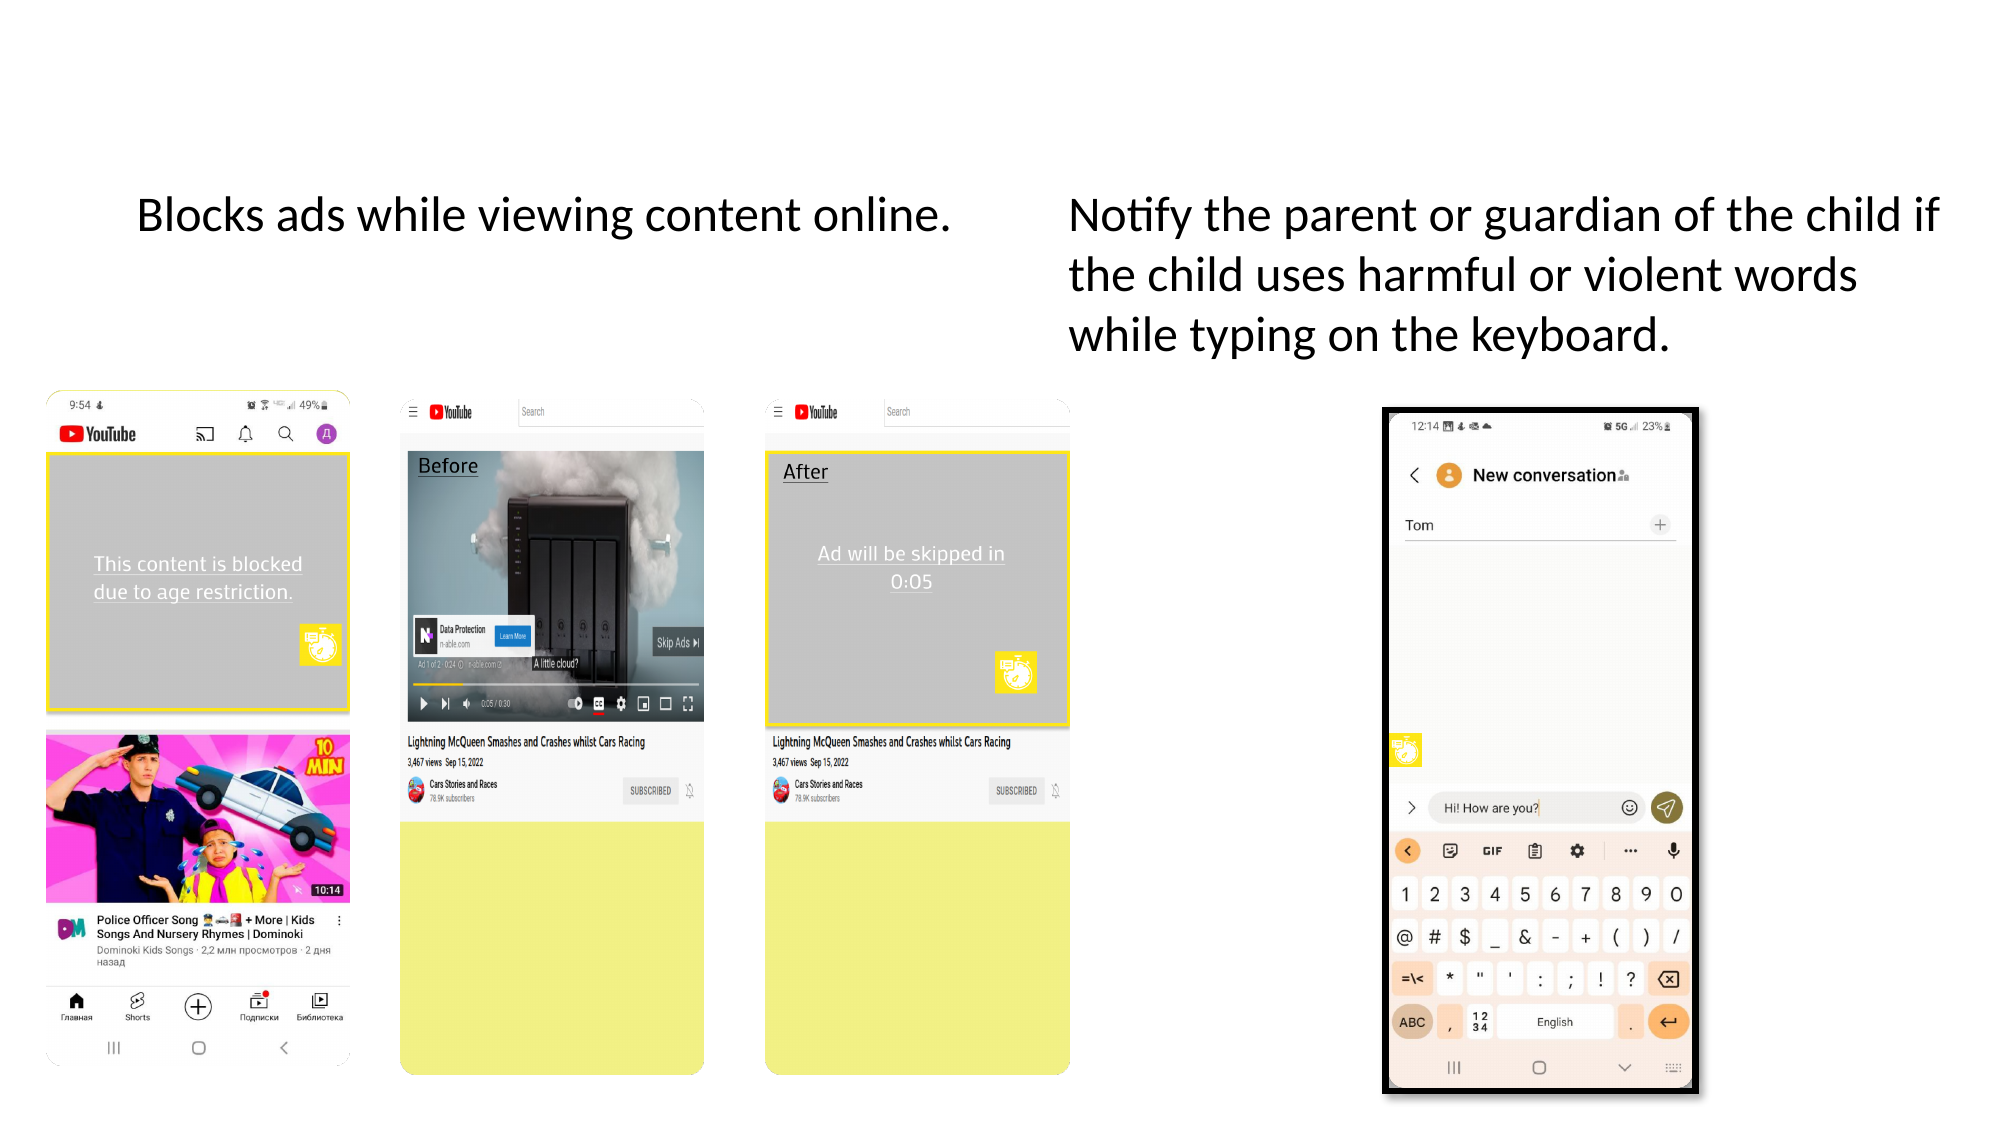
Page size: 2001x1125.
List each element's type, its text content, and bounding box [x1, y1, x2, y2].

text_box Notify the parent or guardian of the child if the child uses harmful or violent words while typing on the keyboard. [1060, 173, 1980, 369]
picture [399, 399, 704, 1075]
picture [1388, 412, 1693, 1088]
picture [765, 399, 1070, 1075]
picture [45, 389, 351, 1066]
text_box Blocks ads while viewing content online. [129, 173, 1048, 249]
